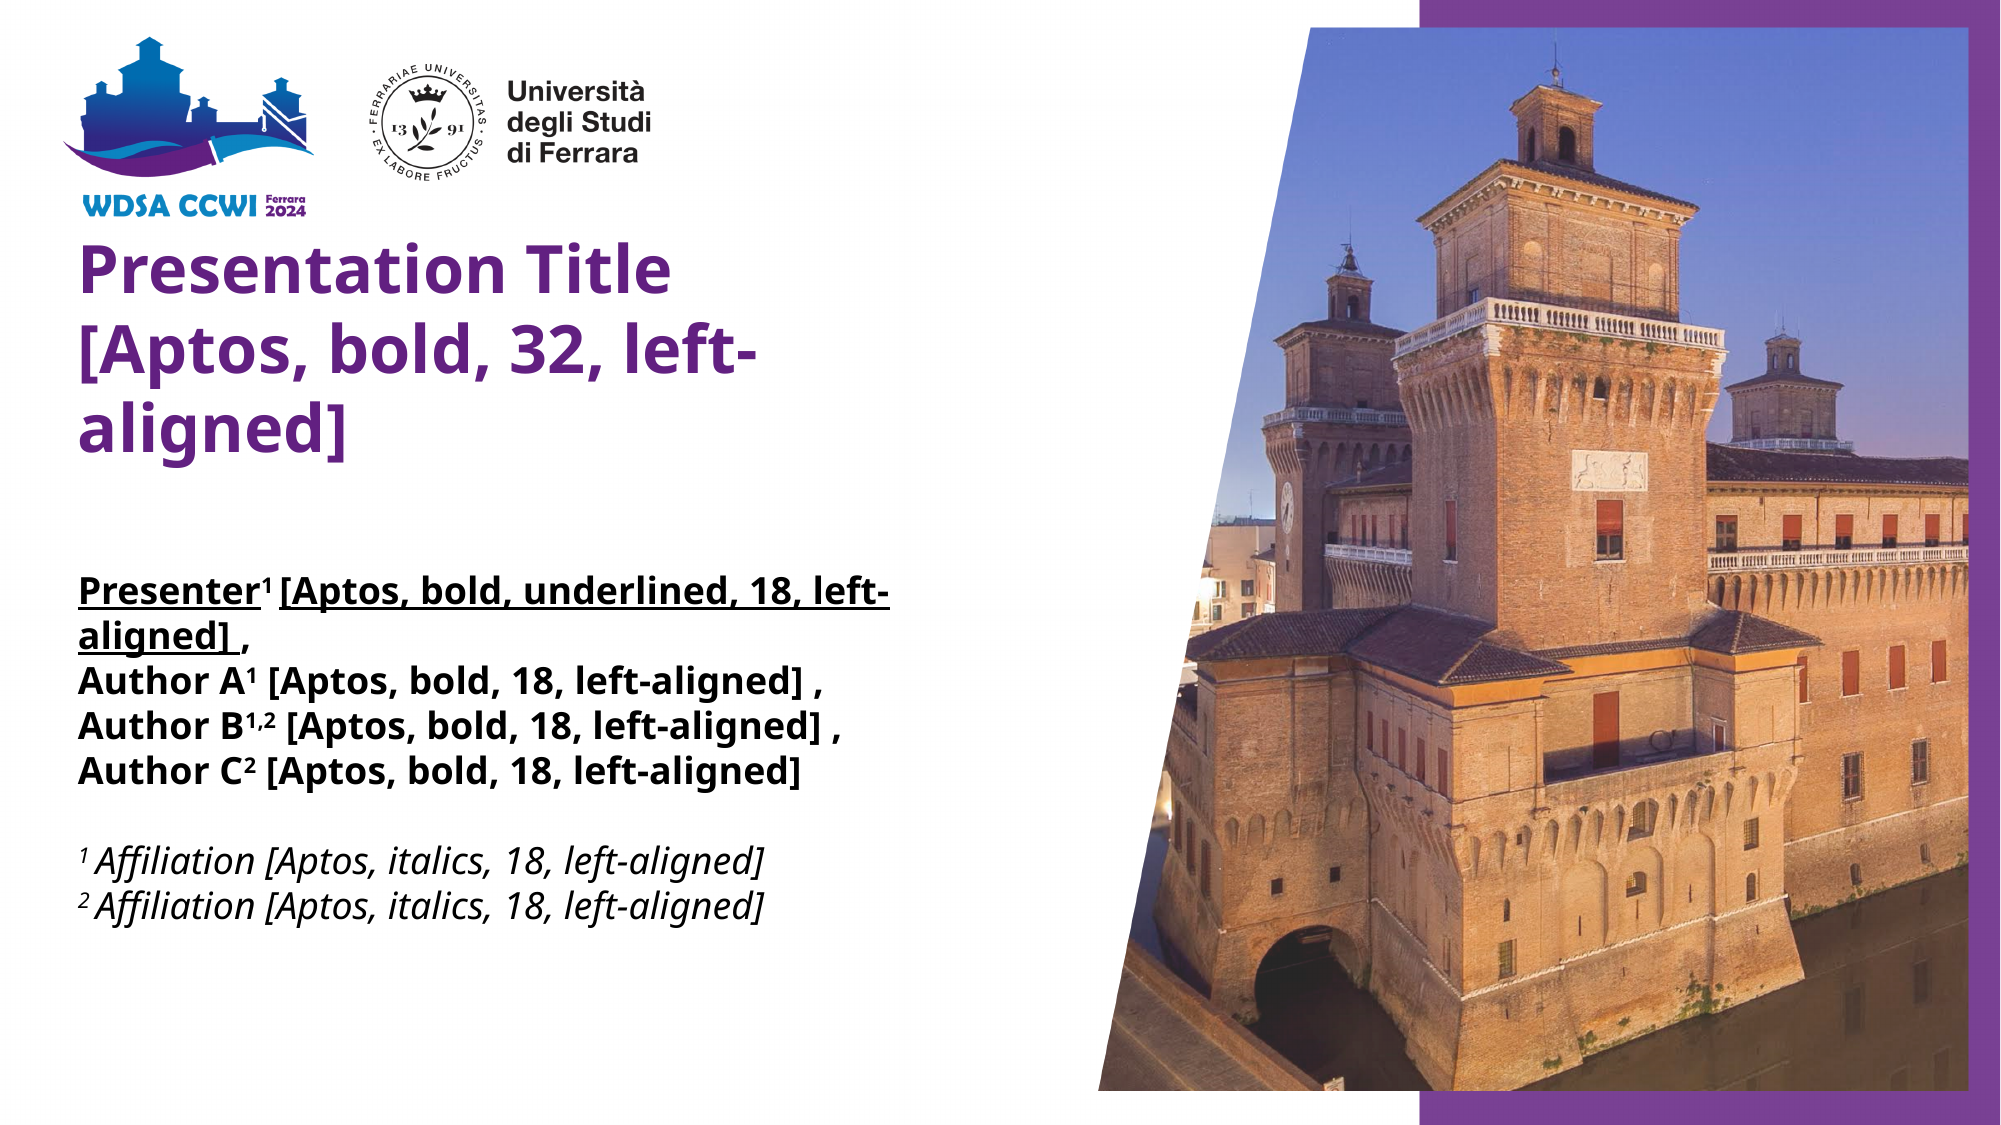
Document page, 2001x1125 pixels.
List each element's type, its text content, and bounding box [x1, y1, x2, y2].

picture [0, 0, 2001, 1125]
subtitle Presenter1 [Aptos, bold, underlined, 18, left-aligned] , Author A1 [Aptos, bold, 18, left-aligned] , Author B1,2 [Aptos, bold, 18, left-aligned] , Author C2 [Aptos, bold, 18, left-aligned] 1 Affiliation [Aptos, italics, 18, left-aligned] 2 Affiliation [Aptos, italics, 18, left-aligned] [62, 559, 1019, 1088]
title Presentation Title [Aptos, bold, 32, left-aligned] [62, 306, 1043, 474]
